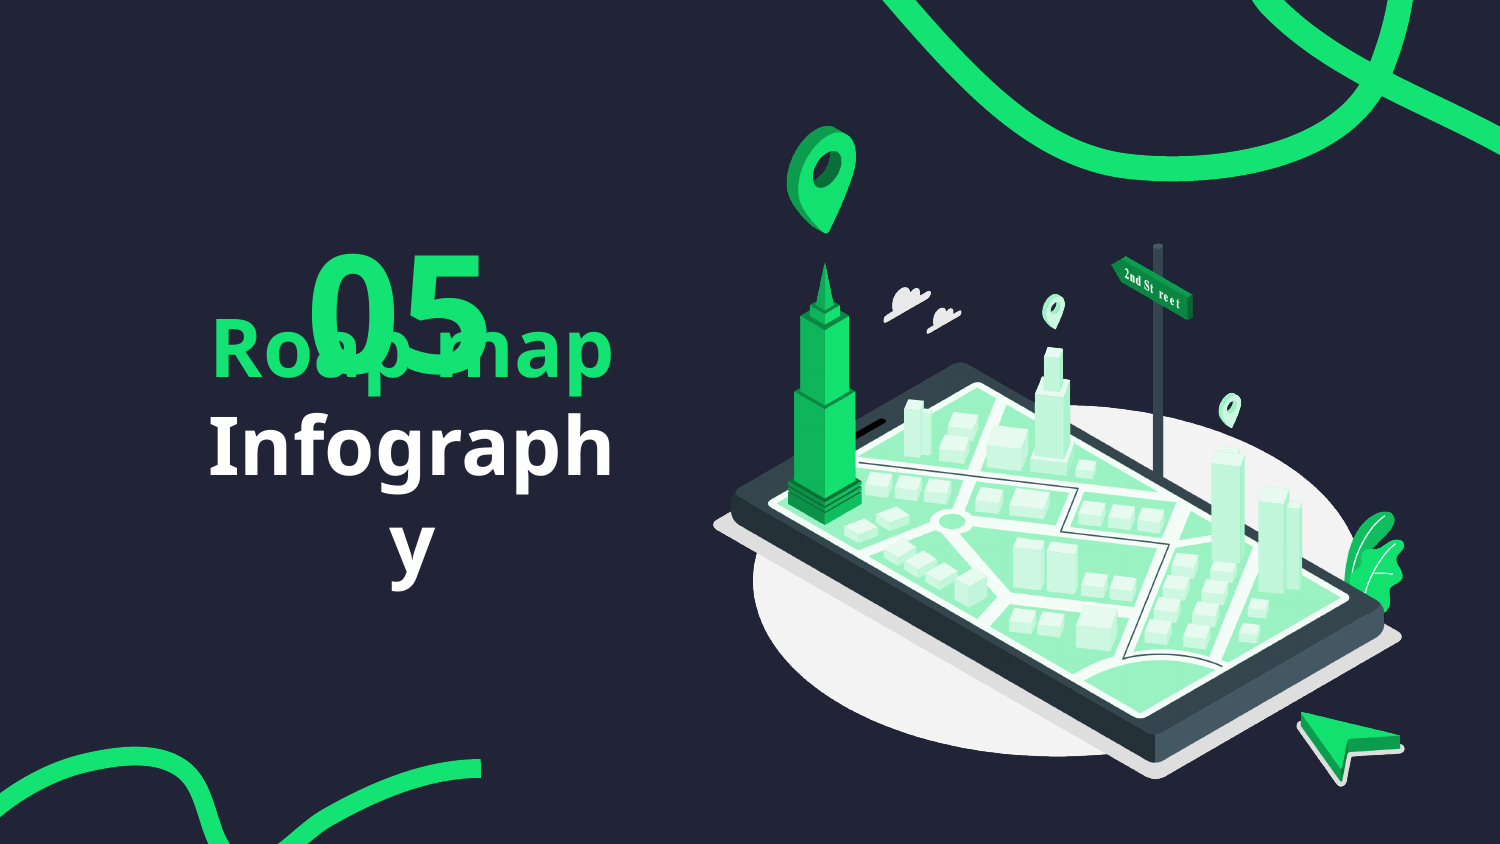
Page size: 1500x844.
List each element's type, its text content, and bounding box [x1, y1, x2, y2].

title 05 [236, 239, 565, 422]
title Roap map Infography [174, 421, 650, 605]
picture [687, 83, 1444, 840]
